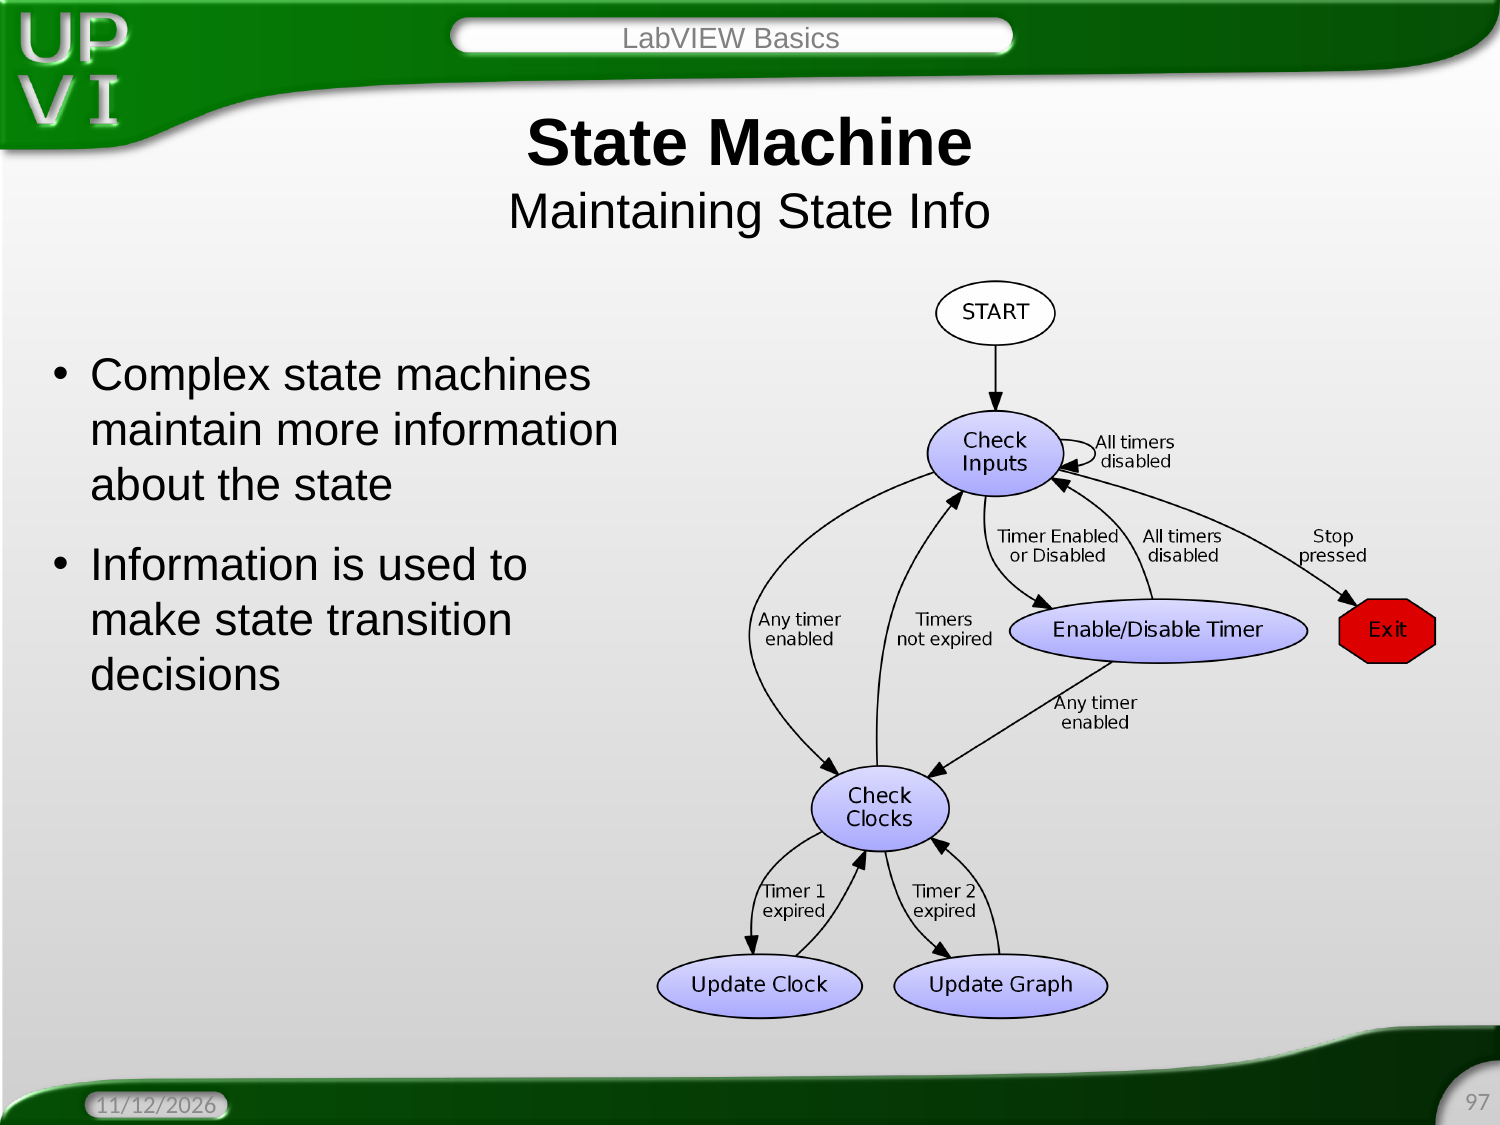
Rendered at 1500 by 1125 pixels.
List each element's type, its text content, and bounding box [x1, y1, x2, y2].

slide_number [75, 1073, 238, 1125]
list Complex state machines maintain more information about the state Information is used to make state transition decisions [37, 337, 663, 1063]
title State Machine Maintaining State Info [75, 75, 1425, 263]
slide_number 97 [1155, 1069, 1500, 1125]
picture [0, 0, 1500, 1125]
footer LabVIEW Basics [450, 6, 1013, 67]
